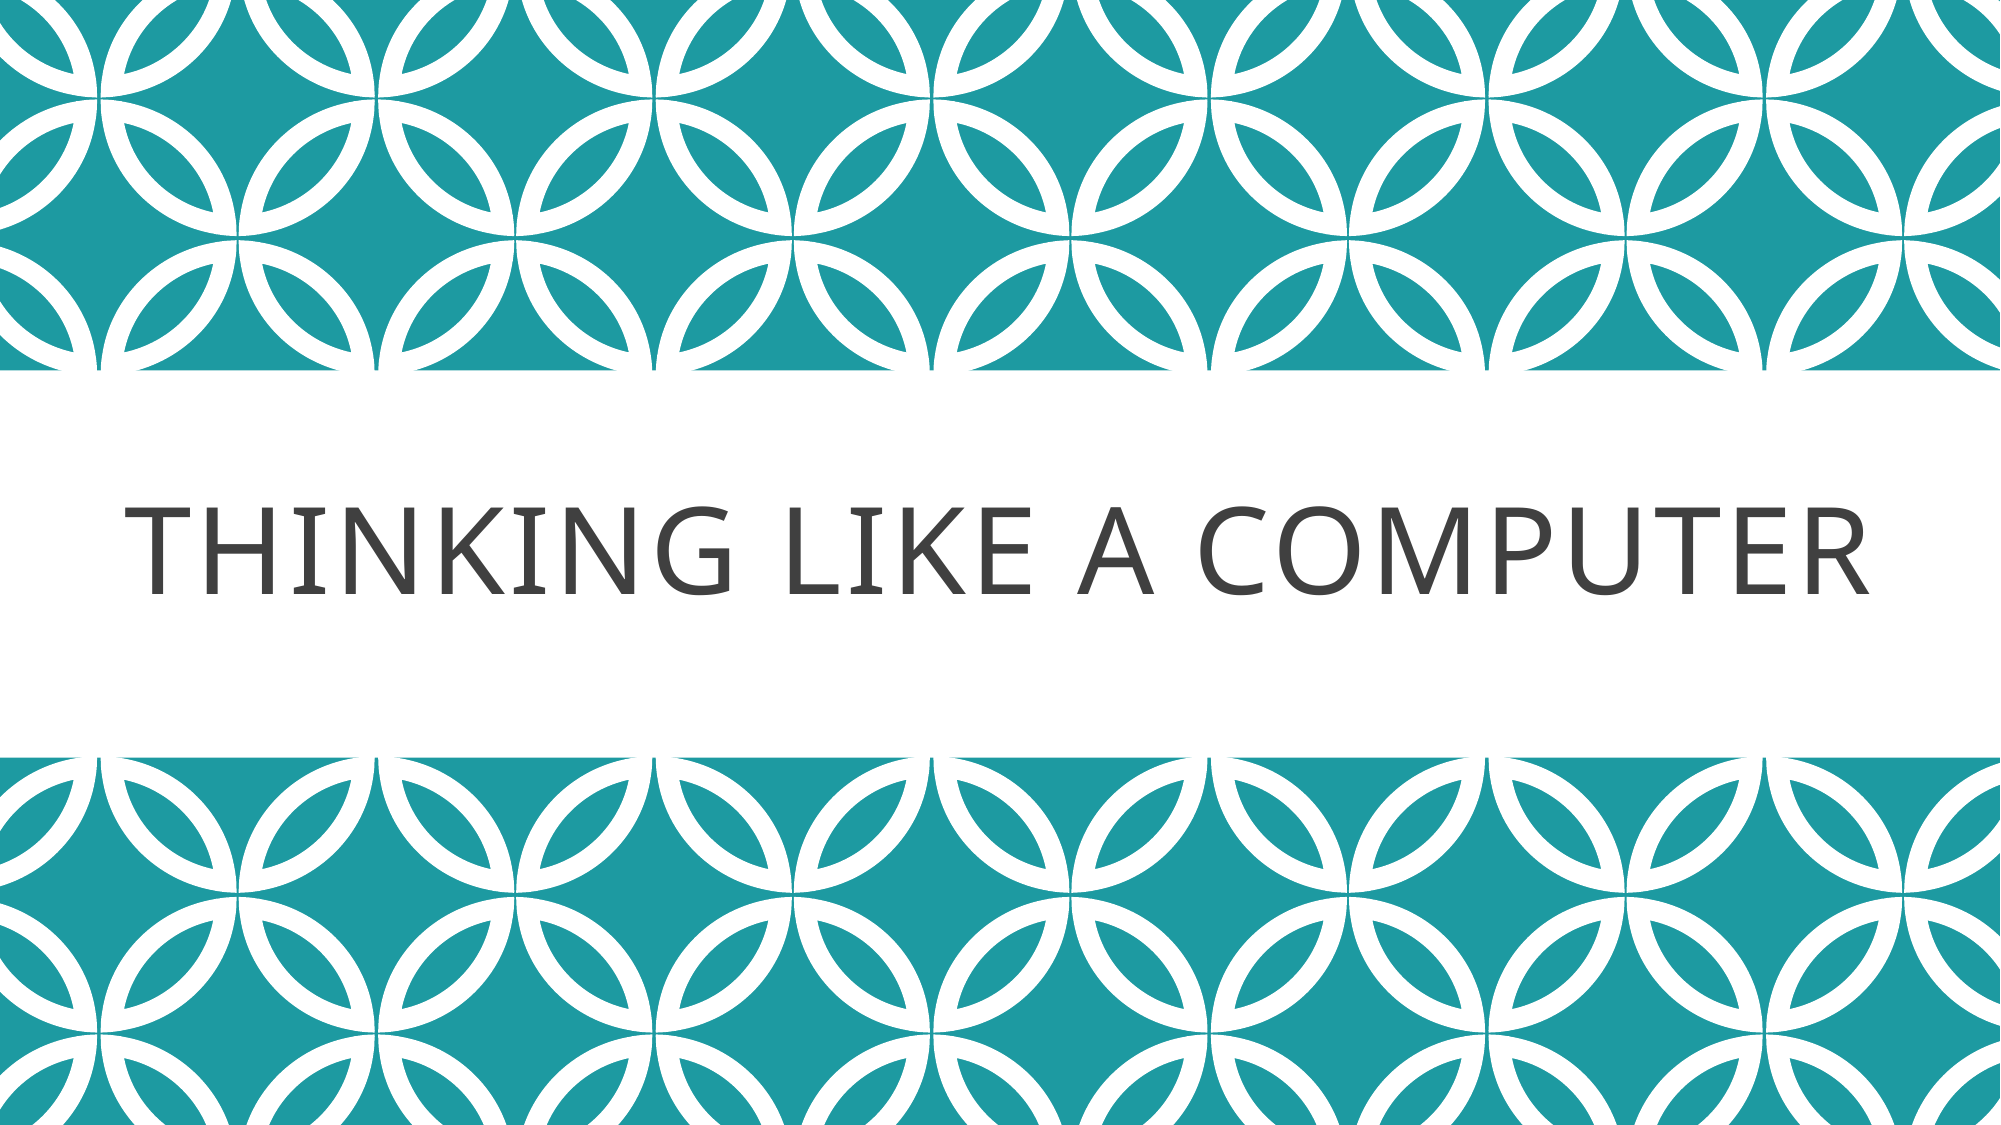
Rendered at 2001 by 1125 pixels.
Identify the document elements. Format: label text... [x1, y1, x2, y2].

title Thinking Like a Computer [82, 440, 1918, 681]
